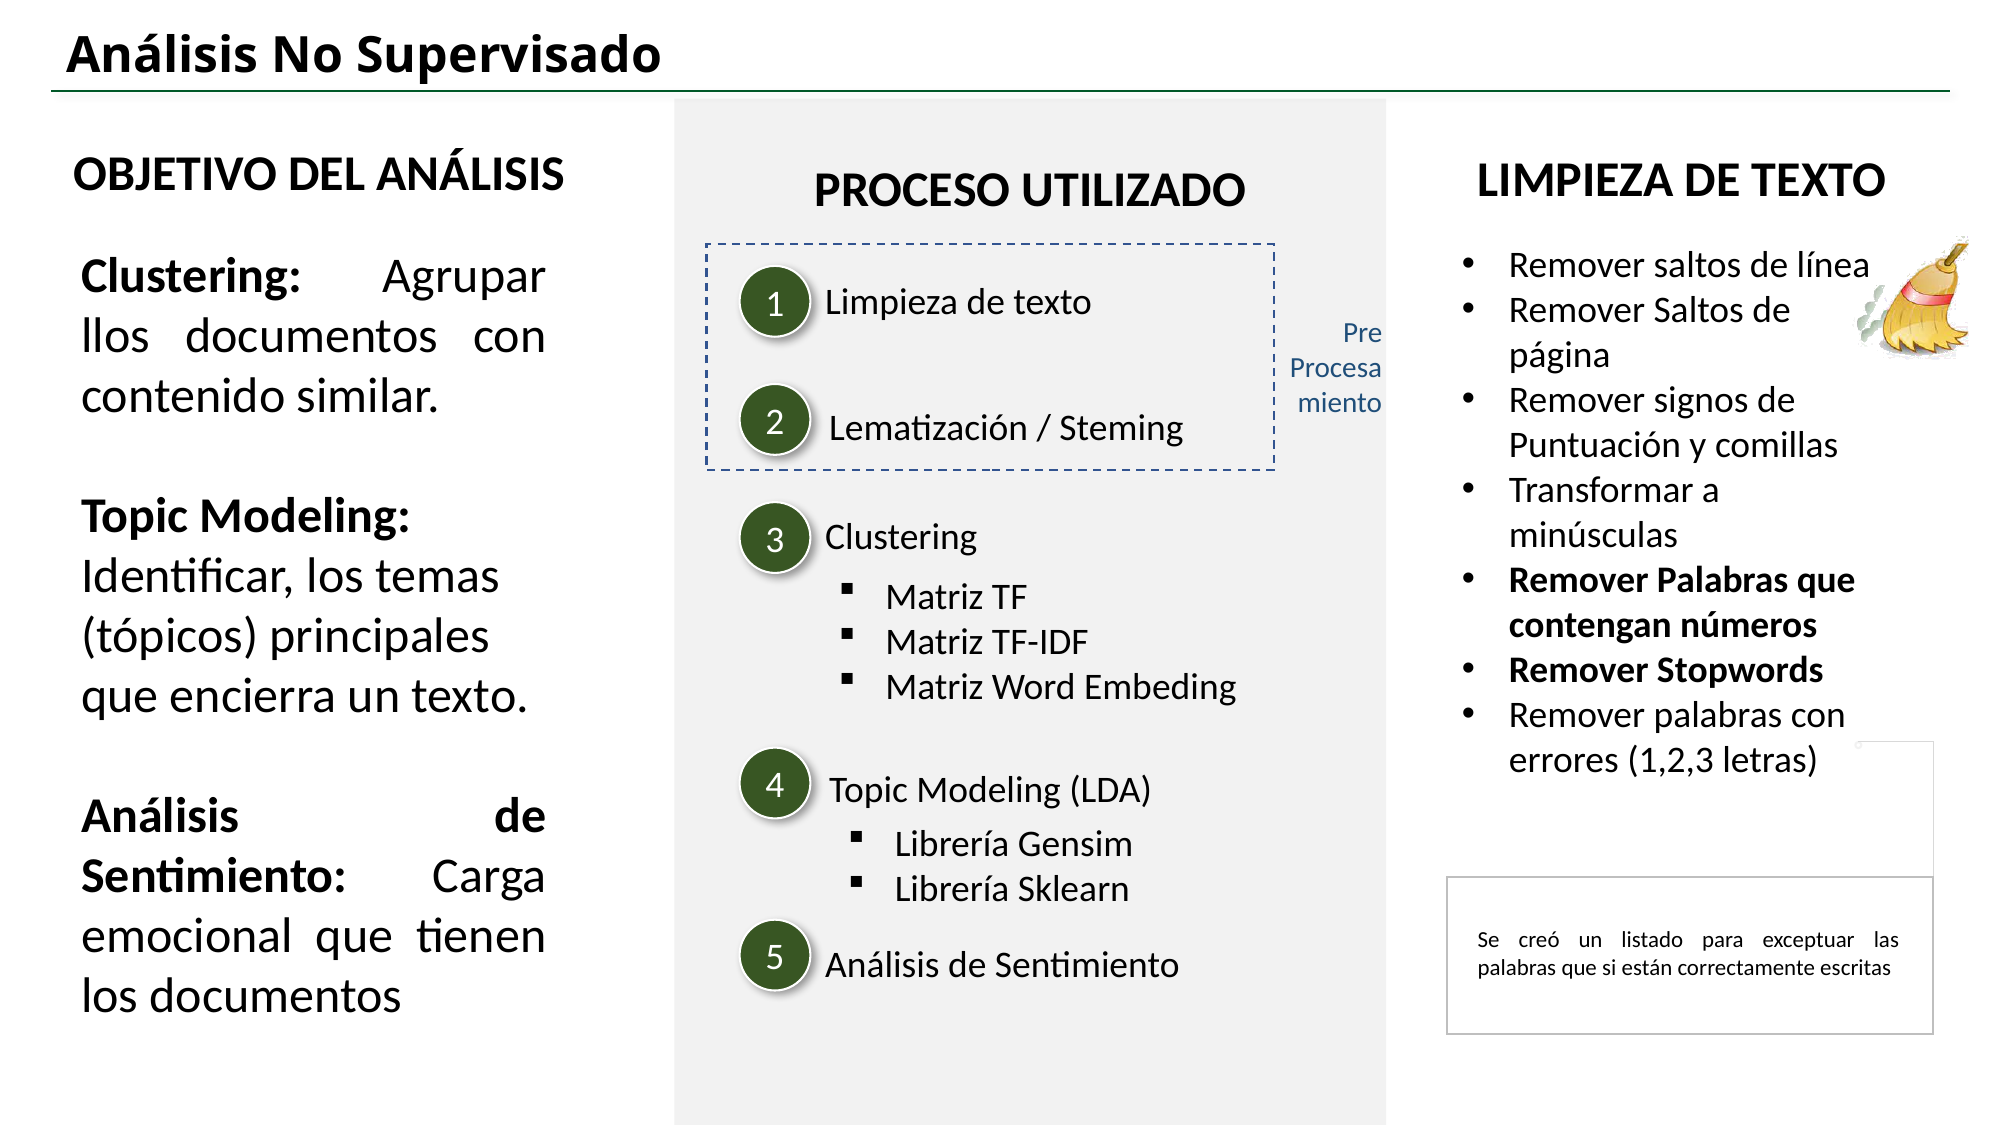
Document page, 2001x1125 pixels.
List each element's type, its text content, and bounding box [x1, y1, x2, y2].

text_box 3 [738, 501, 810, 574]
text_box Análisis de Sentimiento [810, 932, 1251, 993]
text_box 5 [738, 918, 810, 992]
text_box [673, 97, 1387, 1125]
text_box Remover saltos de línea Remover Saltos de página Remover signos de Puntuación y comillas Transformar a minúsculas Remover Palabras que contengan números Remover Stopwords Remover palabras con errores (1,2,3 letras) [1447, 232, 1898, 832]
text_box [1446, 876, 1934, 1035]
text_box OBJETIVO DEL ANÁLISIS [51, 133, 589, 209]
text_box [1828, 772, 1964, 848]
text_box Clustering: Agrupar llos documentos con contenido similar. Topic Modeling: Identificar, los temas (tópicos) principales que encierra un texto. Análisis de Sentimiento: Carga emocional que tienen los documentos [66, 234, 562, 1030]
text_box Análisis No Supervisado [51, 7, 1449, 87]
text_box Clustering [810, 505, 1251, 565]
text_box [705, 243, 1275, 471]
picture [1797, 236, 2000, 363]
text_box Pre Procesa miento [1236, 306, 1397, 426]
text_box 4 [738, 746, 812, 820]
text_box LIMPIEZA DE TEXTO [1462, 139, 2000, 214]
text_box Matriz TF Matriz TF-IDF Matriz Word Embeding [823, 564, 1265, 714]
text_box Topic Modeling (LDA) [814, 757, 1274, 818]
text_box [1854, 741, 1863, 750]
text_box PROCESO UTILIZADO [761, 149, 1299, 225]
text_box Librería Gensim Librería Sklearn [833, 811, 1274, 917]
